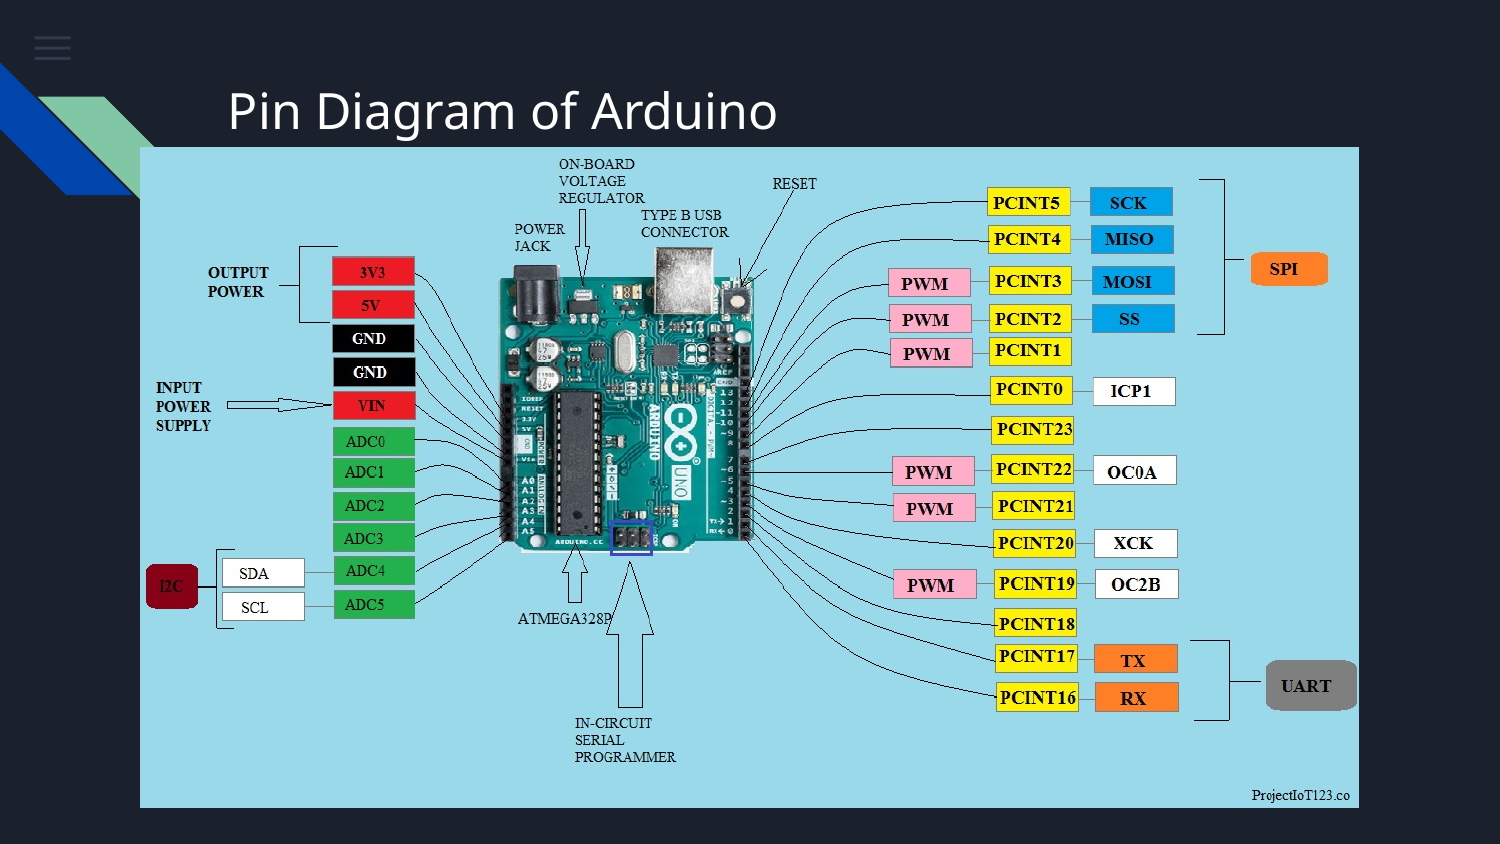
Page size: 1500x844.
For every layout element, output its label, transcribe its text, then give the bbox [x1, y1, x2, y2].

picture [140, 147, 1359, 808]
title Pin Diagram of Arduino [212, 64, 1368, 215]
